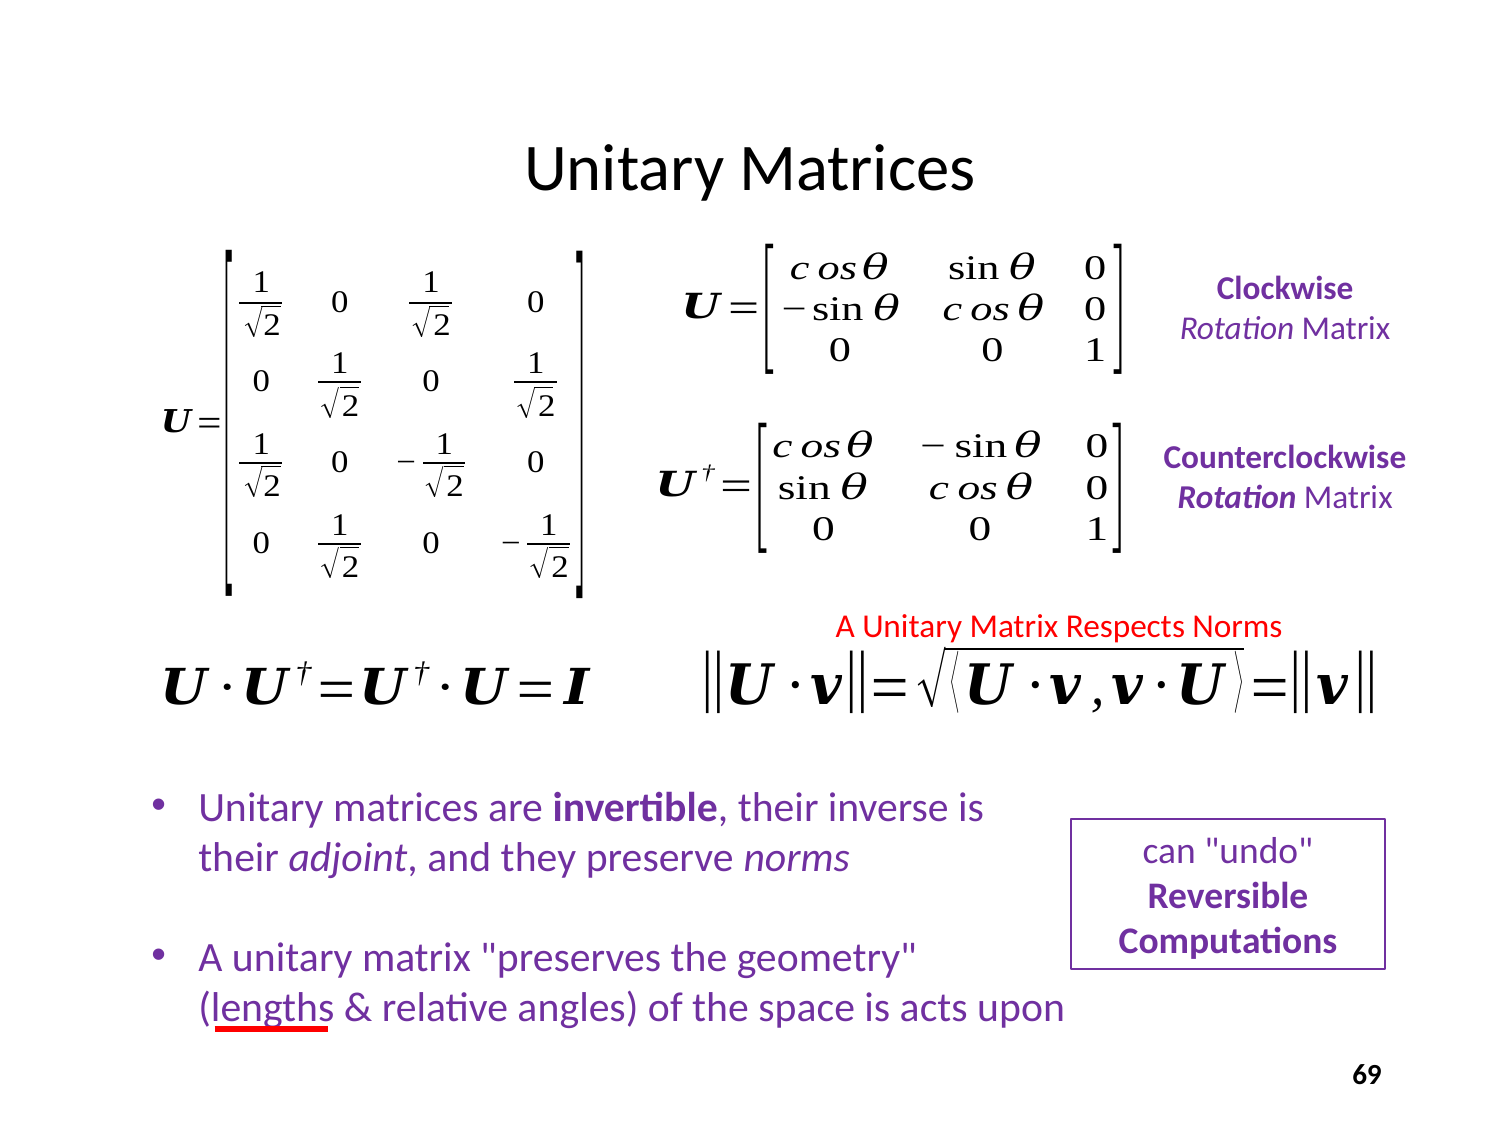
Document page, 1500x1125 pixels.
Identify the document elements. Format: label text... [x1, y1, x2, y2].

text_box Clockwise Rotation Matrix [1153, 258, 1417, 354]
text_box Unitary matrices are invertible, their inverse is their adjoint, and they preserve norms A unitary matrix "preserves the geometry" (lengths & relative angles) of the space is acts upon [136, 771, 1082, 1037]
slide_number 69 [1059, 1042, 1397, 1103]
text_box A Unitary Matrix Respects Norms [806, 596, 1313, 652]
title Unitary Matrices [103, 59, 1397, 278]
text_box Counterclockwise Rotation Matrix [1148, 427, 1423, 523]
